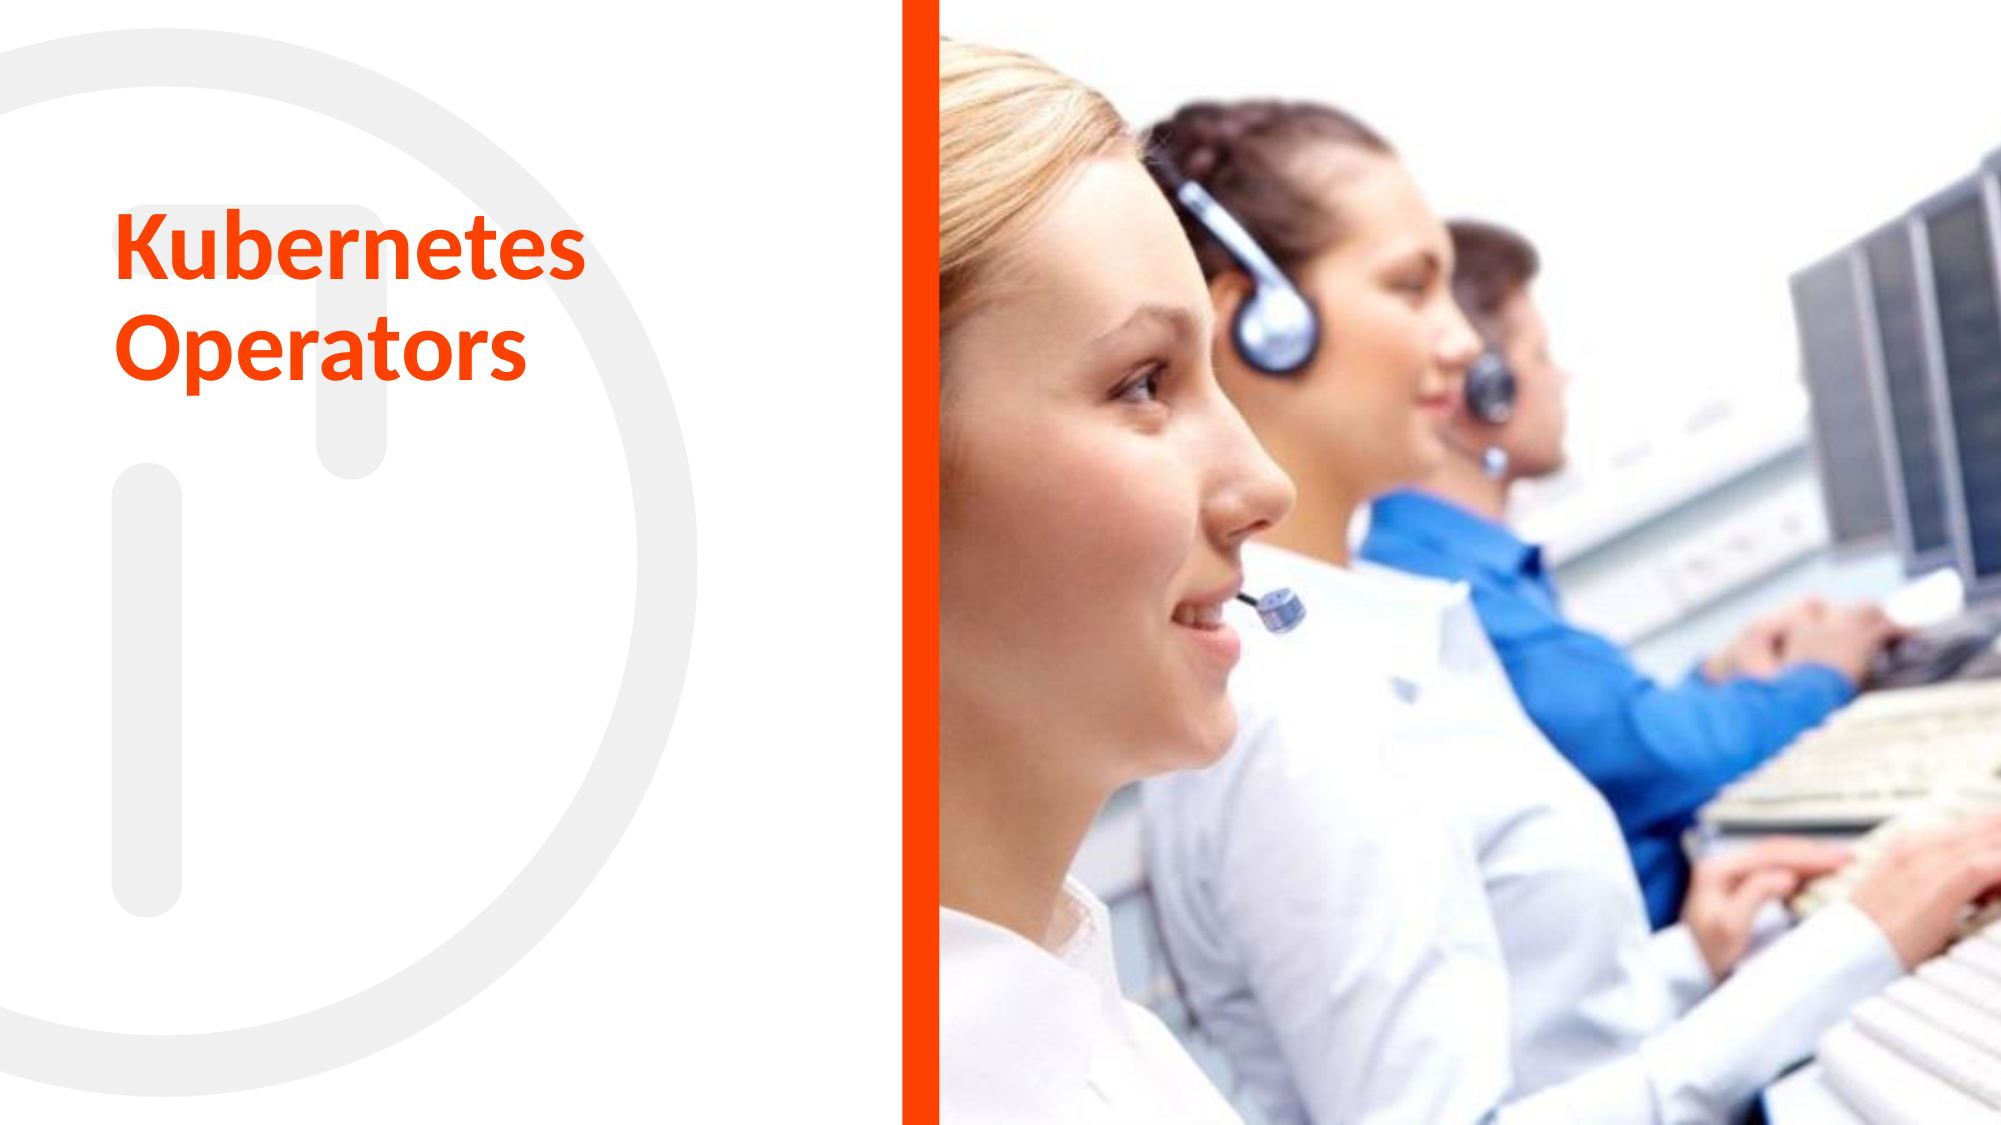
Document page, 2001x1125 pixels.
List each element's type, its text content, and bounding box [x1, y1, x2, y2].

picture [939, 0, 2001, 1125]
title Kubernetes Operators [99, 191, 732, 546]
picture [0, 28, 698, 1097]
